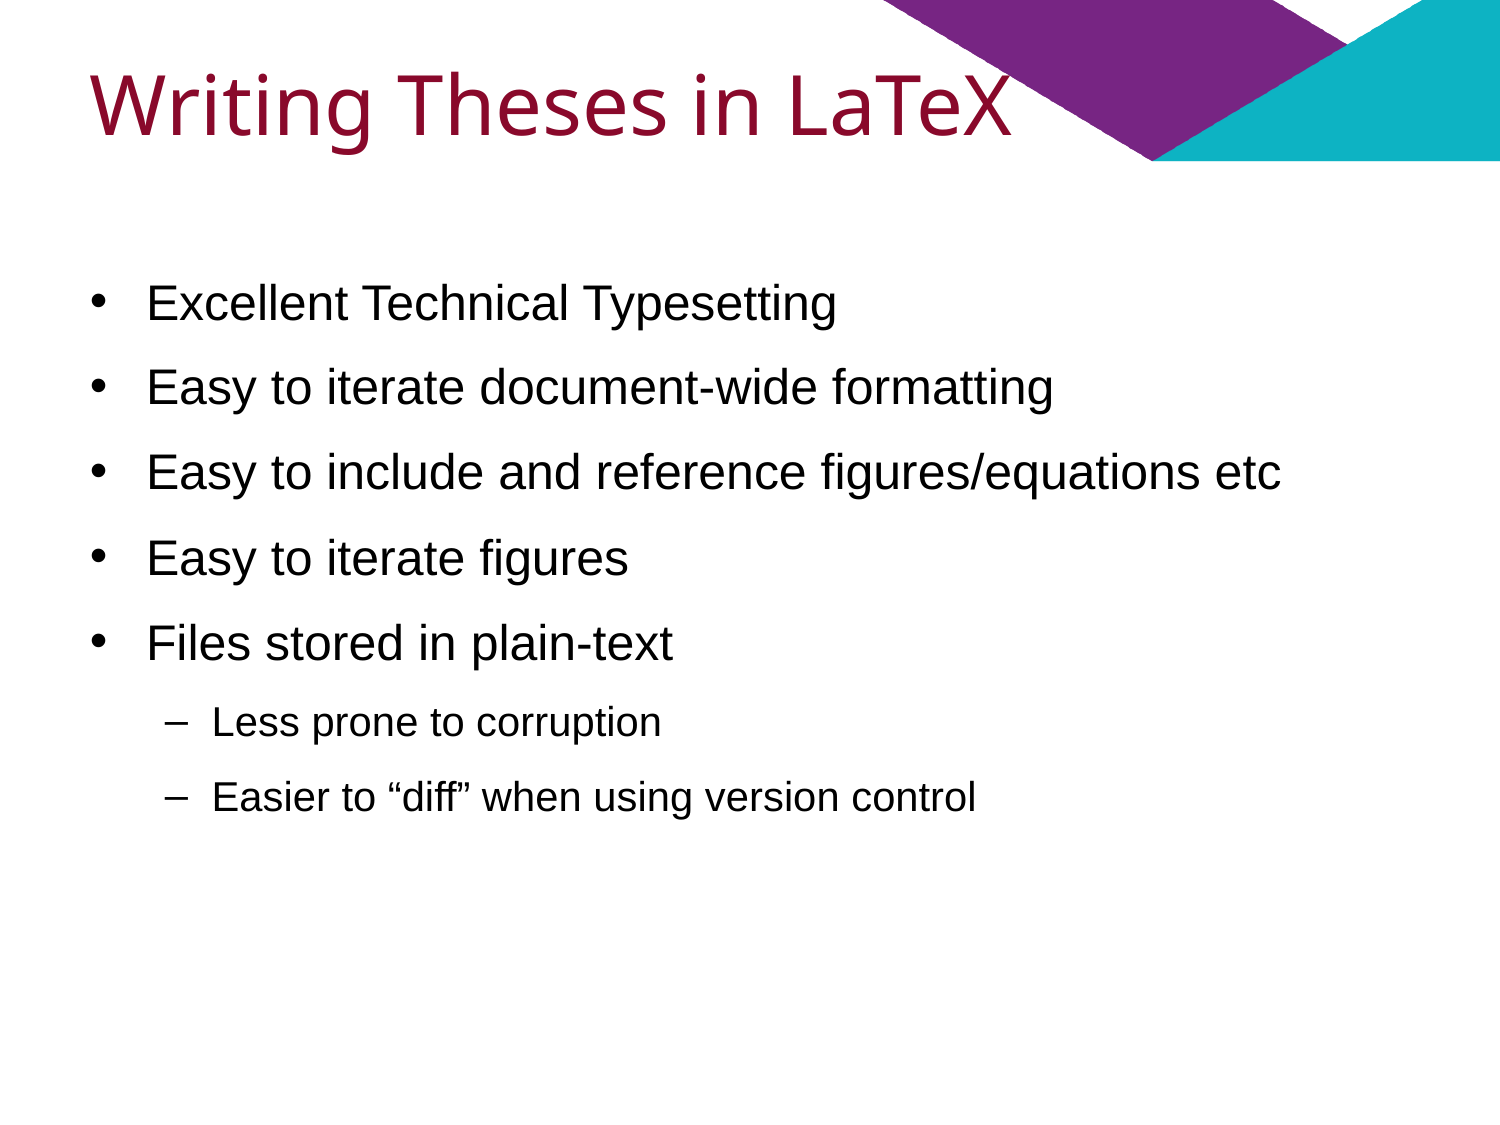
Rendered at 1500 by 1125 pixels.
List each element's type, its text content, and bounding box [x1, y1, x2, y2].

title Writing Theses in LaTeX [75, 45, 1425, 233]
list Excellent Technical Typesetting Easy to iterate document-wide formatting Easy to include and reference figures/equations etc Easy to iterate figures Files stored in plain-text Less prone to corruption Easier to “diff” when using version control [75, 262, 1459, 1063]
picture [0, 0, 1500, 163]
